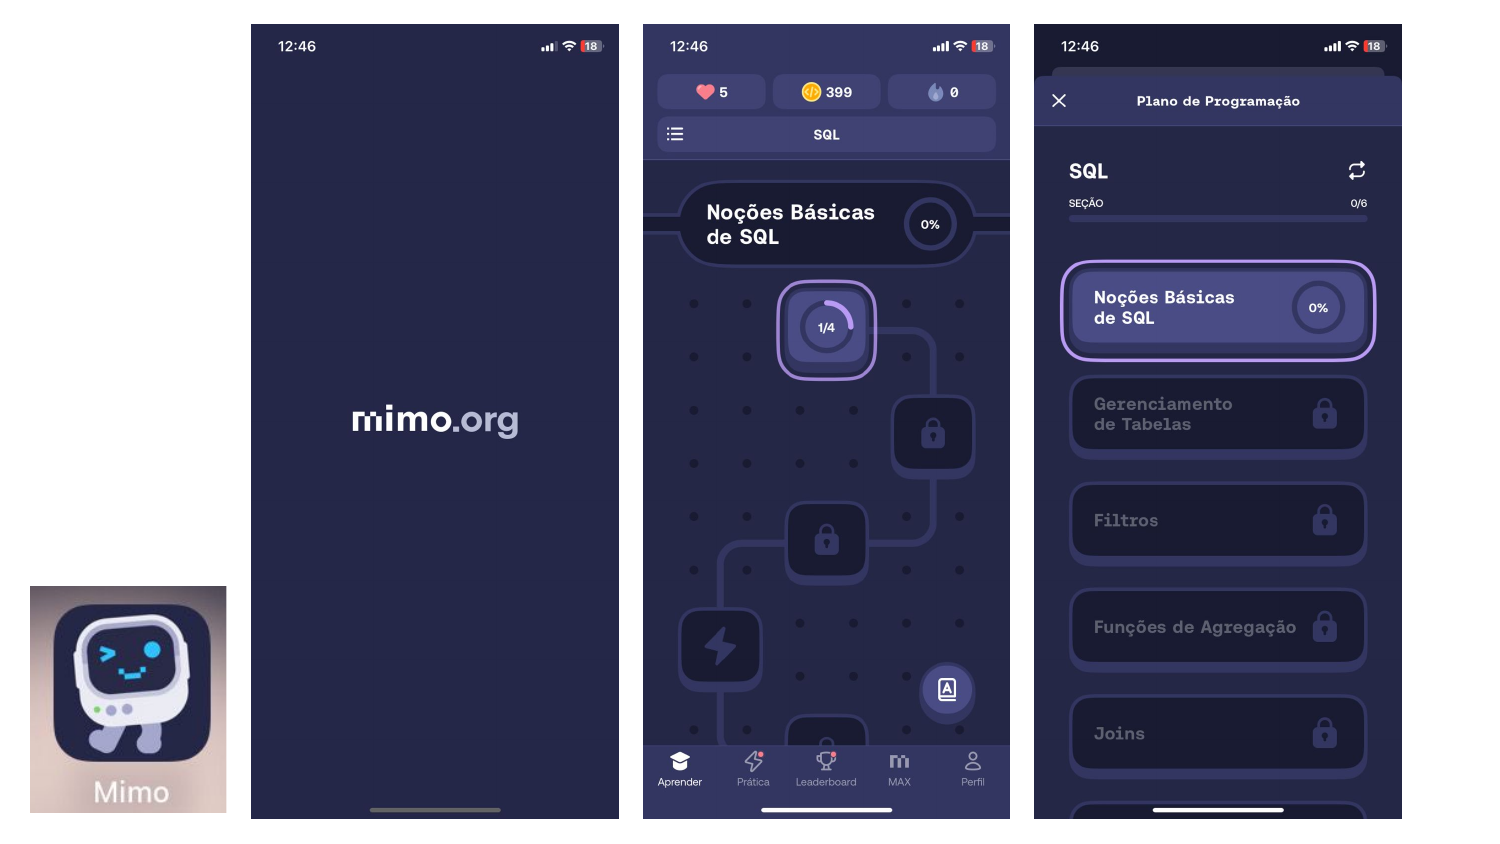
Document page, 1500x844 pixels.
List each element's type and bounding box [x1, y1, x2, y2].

picture [642, 24, 1010, 819]
picture [29, 585, 227, 813]
picture [251, 24, 619, 819]
picture [1034, 24, 1402, 819]
